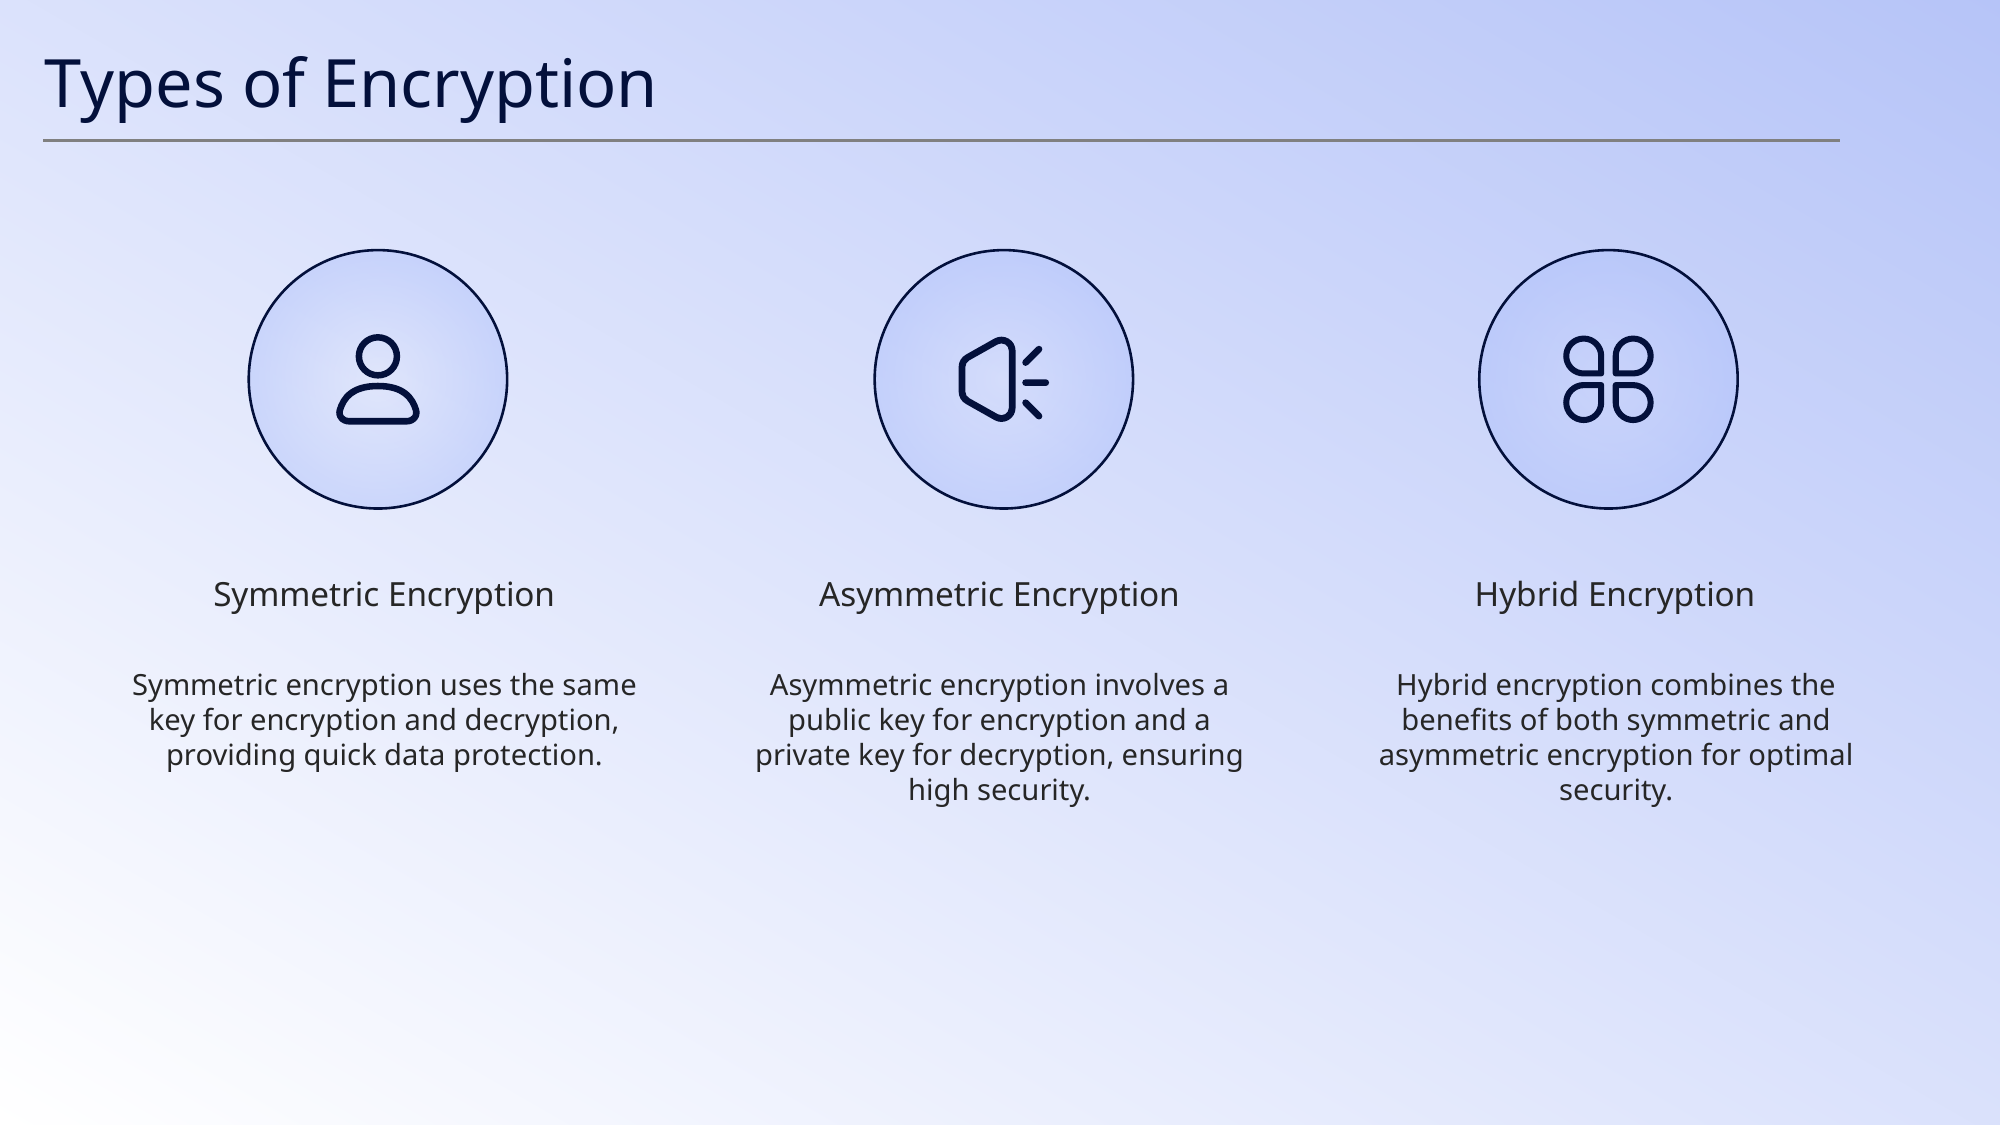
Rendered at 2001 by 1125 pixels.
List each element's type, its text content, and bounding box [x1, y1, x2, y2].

text_box [874, 250, 1132, 422]
text_box [836, 357, 1185, 480]
text_box [1022, 399, 1043, 420]
text_box [1022, 379, 1050, 386]
text_box [920, 421, 1127, 509]
text_box Hybrid encryption combines the benefits of both symmetric and asymmetric encryption for optimal security. [1355, 666, 1877, 994]
text_box [1612, 335, 1654, 377]
text_box [294, 421, 501, 509]
text_box [0, 0, 2000, 1125]
text_box Asymmetric encryption involves a public key for encryption and a private key for decryption, ensuring high security. [739, 666, 1261, 994]
text_box Asymmetric Encryption [739, 537, 1261, 650]
text_box [1612, 382, 1654, 424]
text_box Hybrid Encryption [1354, 537, 1876, 650]
text_box [248, 250, 506, 422]
text_box [210, 357, 559, 480]
text_box [958, 336, 1016, 422]
text_box [1479, 250, 1736, 422]
text_box Types of Encryption [44, 45, 1860, 117]
text_box [336, 382, 420, 425]
text_box [355, 334, 401, 379]
text_box [1563, 382, 1605, 424]
text_box Symmetric encryption uses the same key for encryption and decryption, providing quick data protection. [123, 666, 645, 994]
text_box [1563, 335, 1605, 377]
text_box [1022, 345, 1043, 366]
text_box [1525, 421, 1731, 509]
text_box Symmetric Encryption [123, 537, 645, 650]
text_box [1441, 357, 1789, 480]
